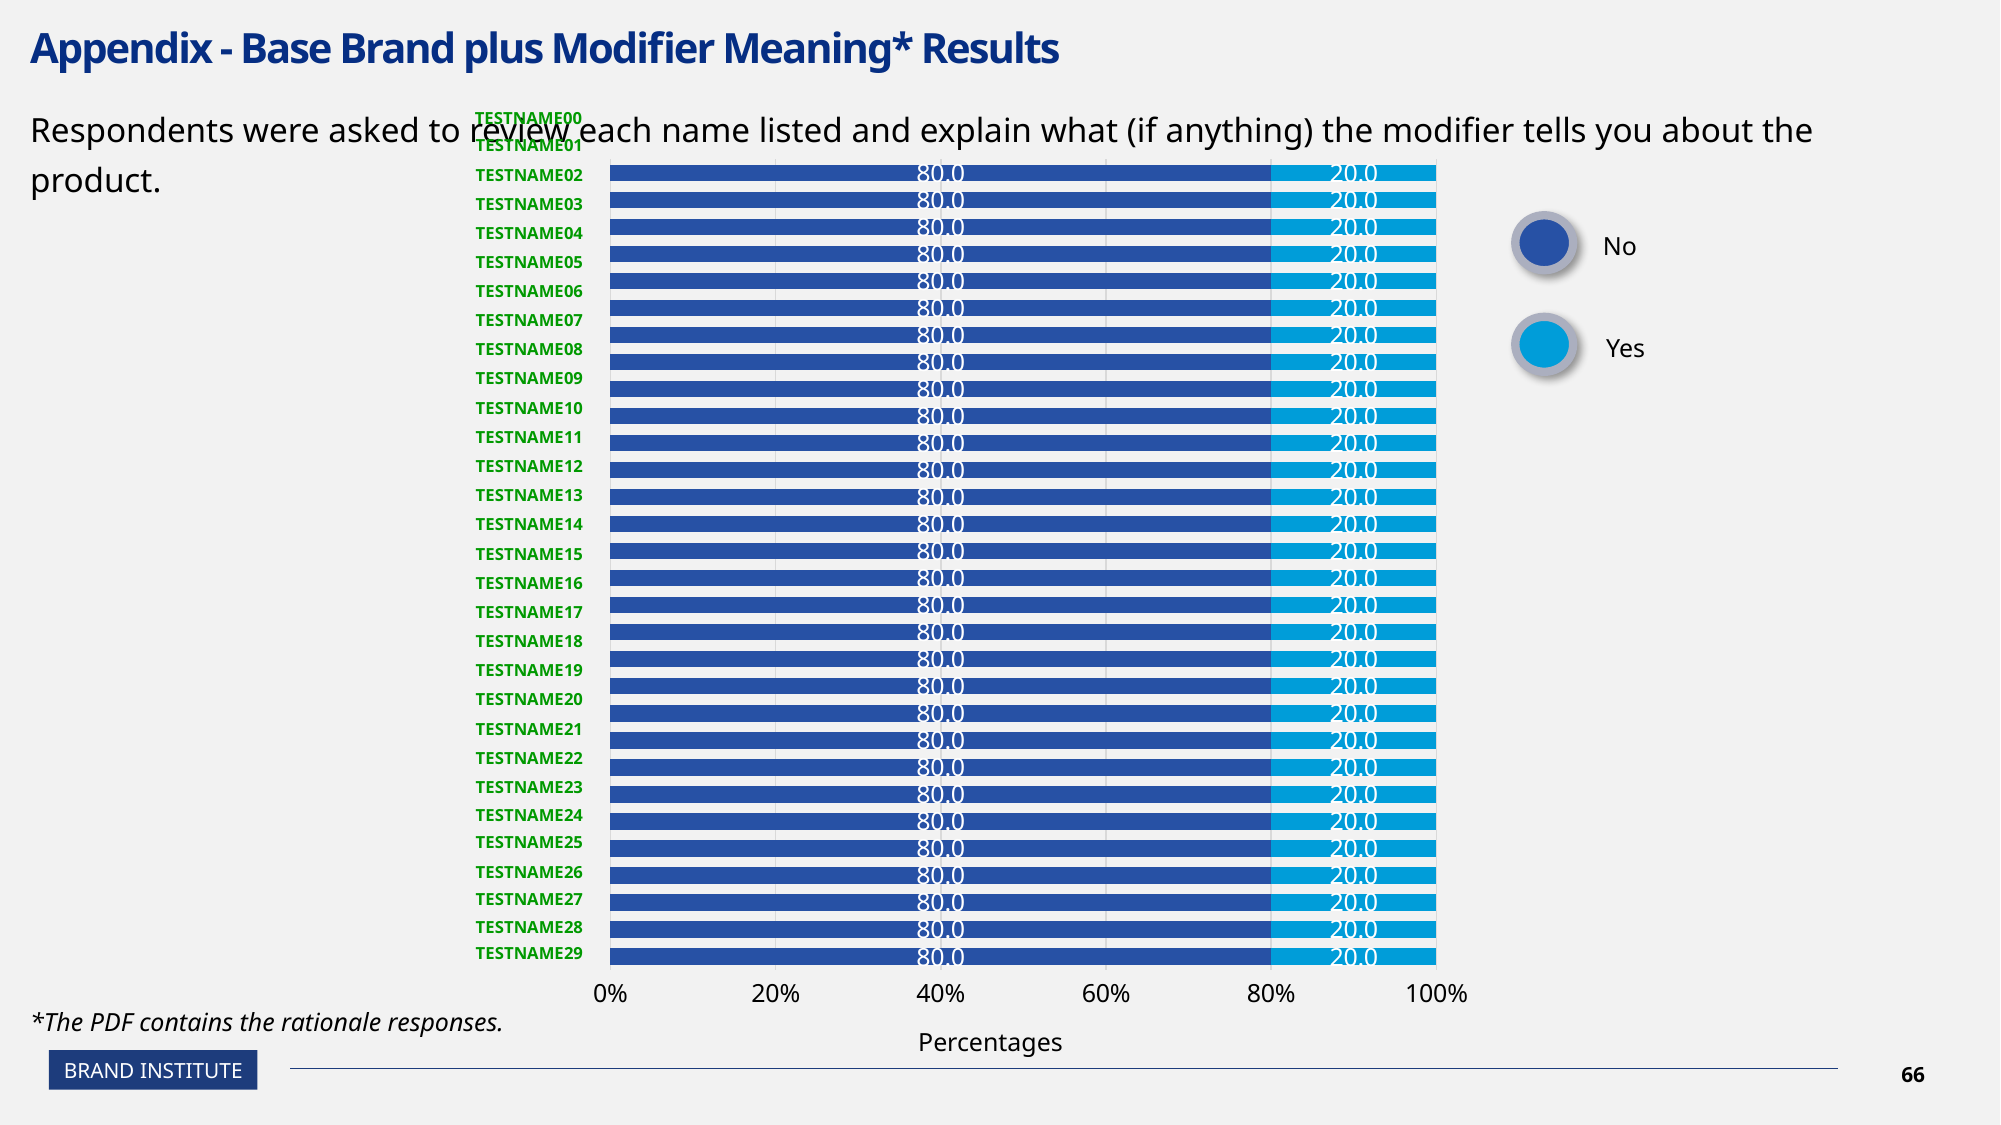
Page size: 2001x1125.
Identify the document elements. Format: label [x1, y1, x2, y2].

text_box [475, 572, 574, 593]
text_box [475, 543, 574, 564]
text_box [475, 164, 574, 185]
text_box [30, 998, 630, 1040]
text_box [475, 310, 574, 331]
list [30, 99, 1954, 146]
text_box [475, 916, 574, 937]
text_box [1515, 215, 1844, 372]
text_box [475, 339, 574, 360]
text_box [475, 689, 574, 710]
text_box [475, 222, 574, 243]
text_box [475, 135, 583, 156]
text_box [475, 861, 574, 882]
text_box [475, 251, 574, 272]
text_box [475, 659, 574, 680]
text_box [475, 514, 574, 535]
text_box [475, 804, 574, 825]
text_box [475, 832, 574, 853]
text_box [475, 777, 574, 798]
text_box [903, 1029, 1131, 1064]
text_box [475, 718, 574, 739]
text_box [475, 426, 574, 447]
text_box [474, 107, 583, 128]
chart [574, 141, 1486, 1029]
text_box [475, 748, 574, 769]
text_box [475, 601, 574, 622]
text_box [475, 485, 574, 506]
text_box [475, 455, 574, 476]
text_box [475, 942, 574, 963]
text_box [475, 193, 574, 214]
title [30, 0, 1954, 73]
text_box [475, 889, 574, 910]
text_box [475, 397, 574, 418]
text_box [475, 630, 574, 651]
text_box [475, 368, 574, 389]
text_box [475, 280, 574, 302]
